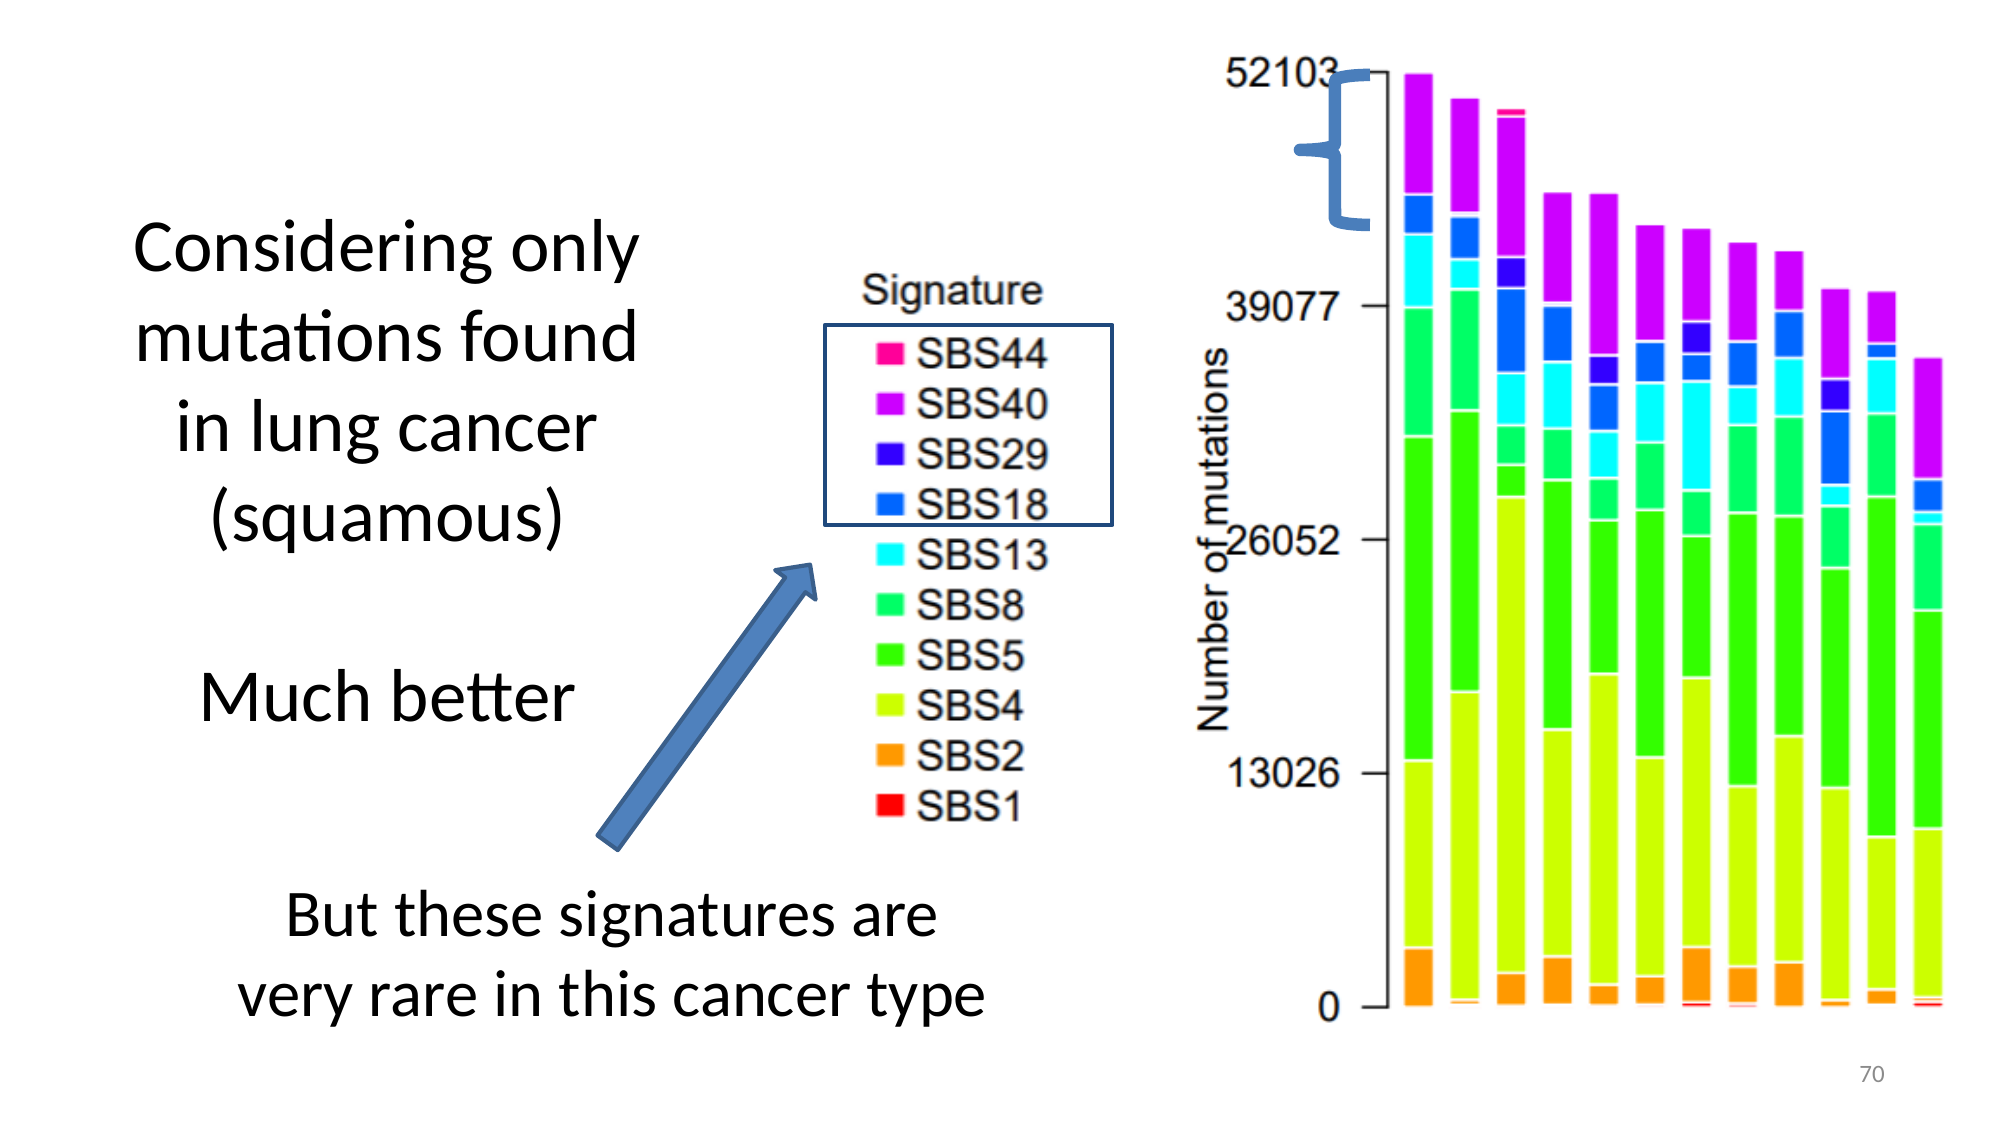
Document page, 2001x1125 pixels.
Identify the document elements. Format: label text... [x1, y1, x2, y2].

title Considering only mutations found in lung cancer (squamous) Much better [99, 45, 675, 888]
slide_number 70 [1433, 1072, 1900, 1103]
text_box [595, 562, 818, 853]
picture [824, 12, 1988, 1063]
text_box But these signatures are very rare in this cancer type [212, 862, 1013, 1038]
